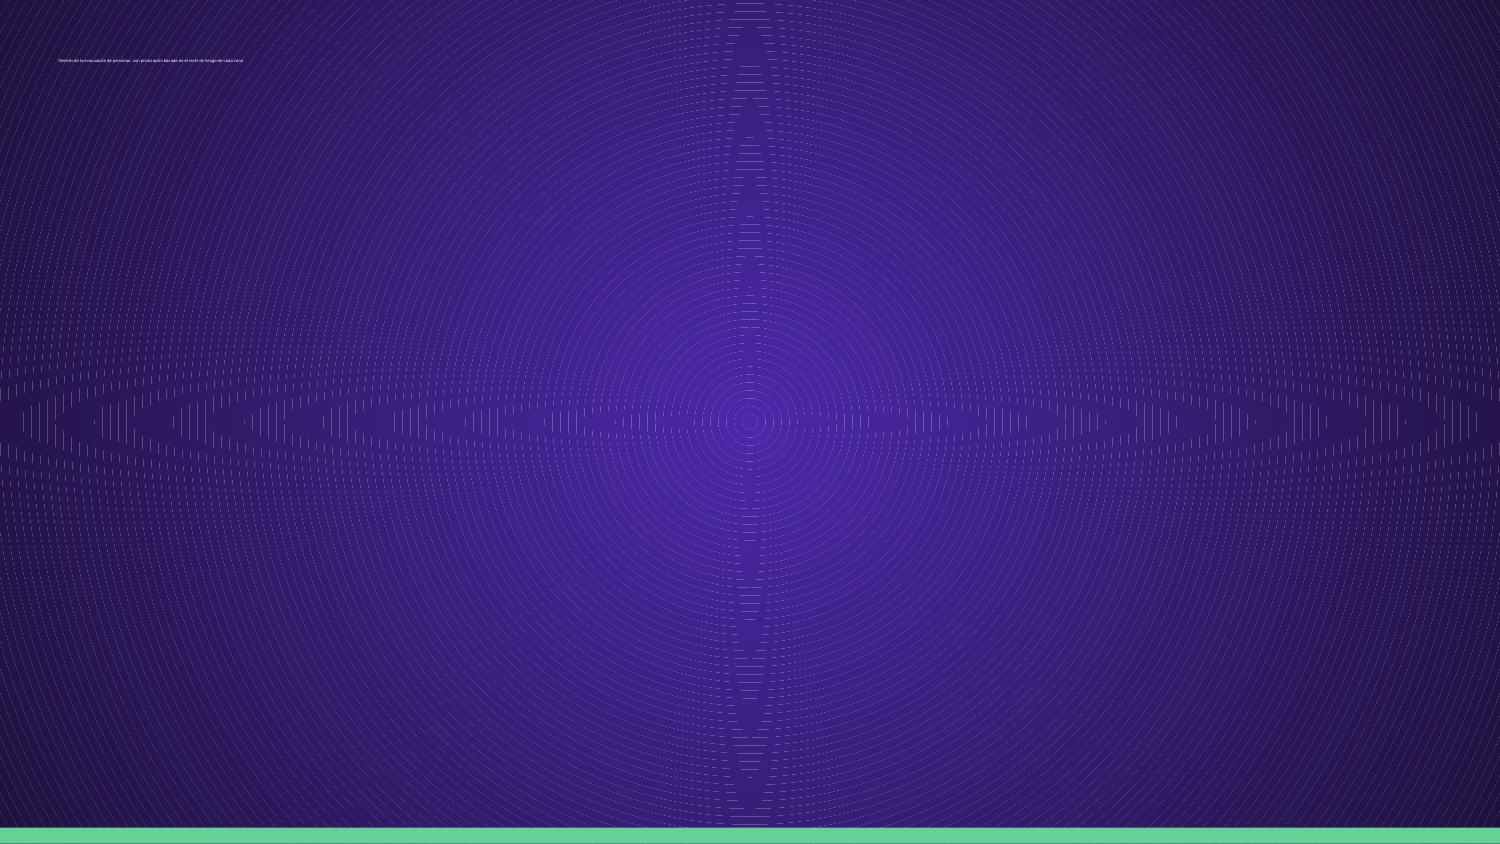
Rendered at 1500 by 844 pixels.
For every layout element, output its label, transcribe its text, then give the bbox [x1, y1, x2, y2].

title Gestión de la evacuación de personas, con priorización basada en el nivel de riesgo de cada zona. [43, 42, 1442, 106]
